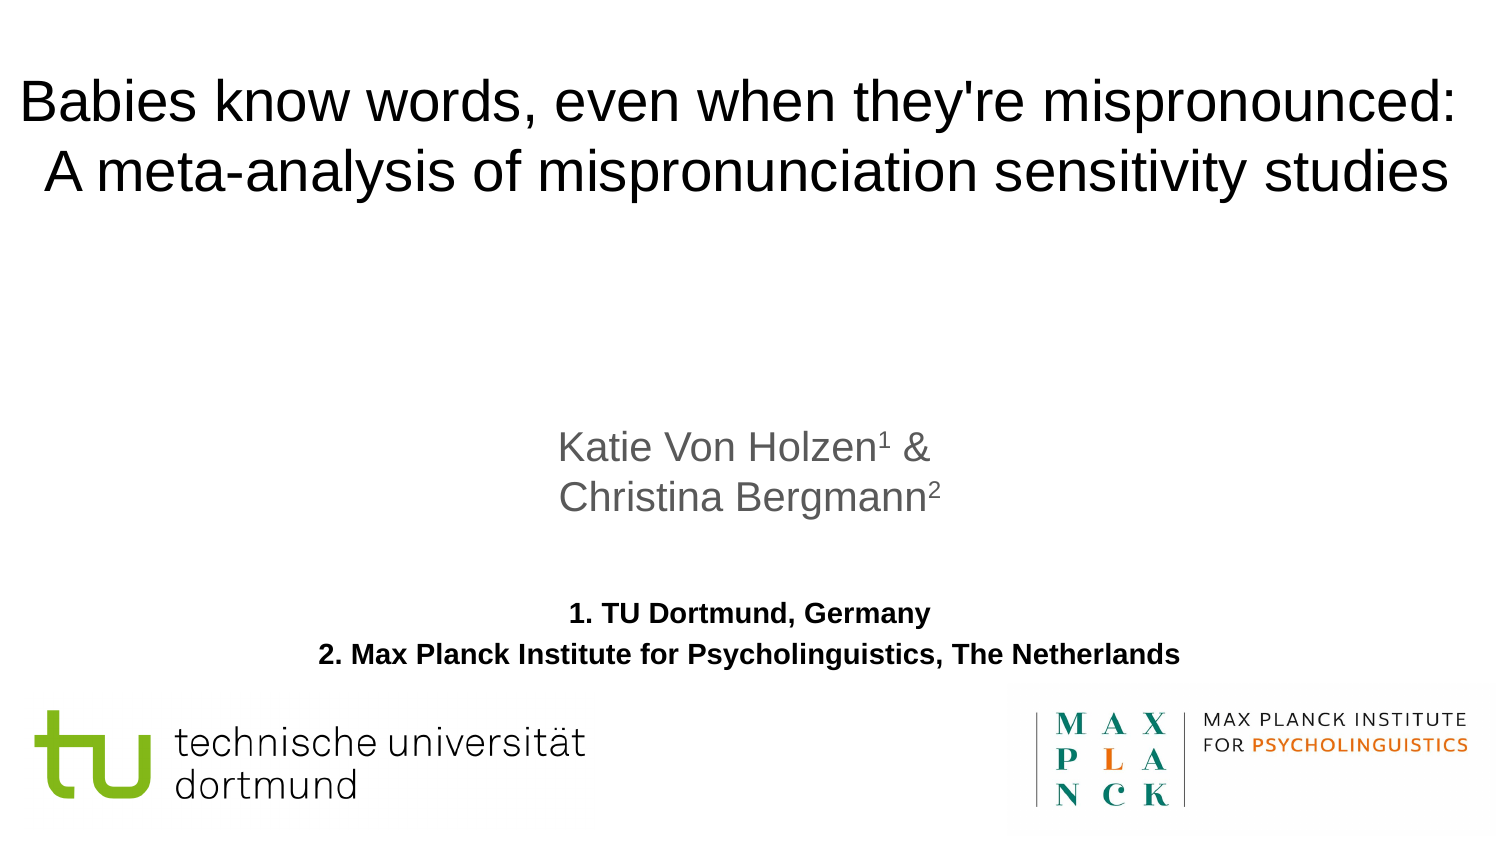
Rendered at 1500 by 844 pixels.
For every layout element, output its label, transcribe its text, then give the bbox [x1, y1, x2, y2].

picture [1007, 683, 1496, 837]
picture [24, 691, 595, 830]
subtitle Katie Von Holzen1 & Christina Bergmann2 1. TU Dortmund, Germany 2. Max Planck Institute for Psycholinguistics, The Netherlands [51, 404, 1449, 535]
title Babies know words, even when they're mispronounced: A meta-analysis of mispronunciation sensitivity studies [0, 2, 1496, 219]
